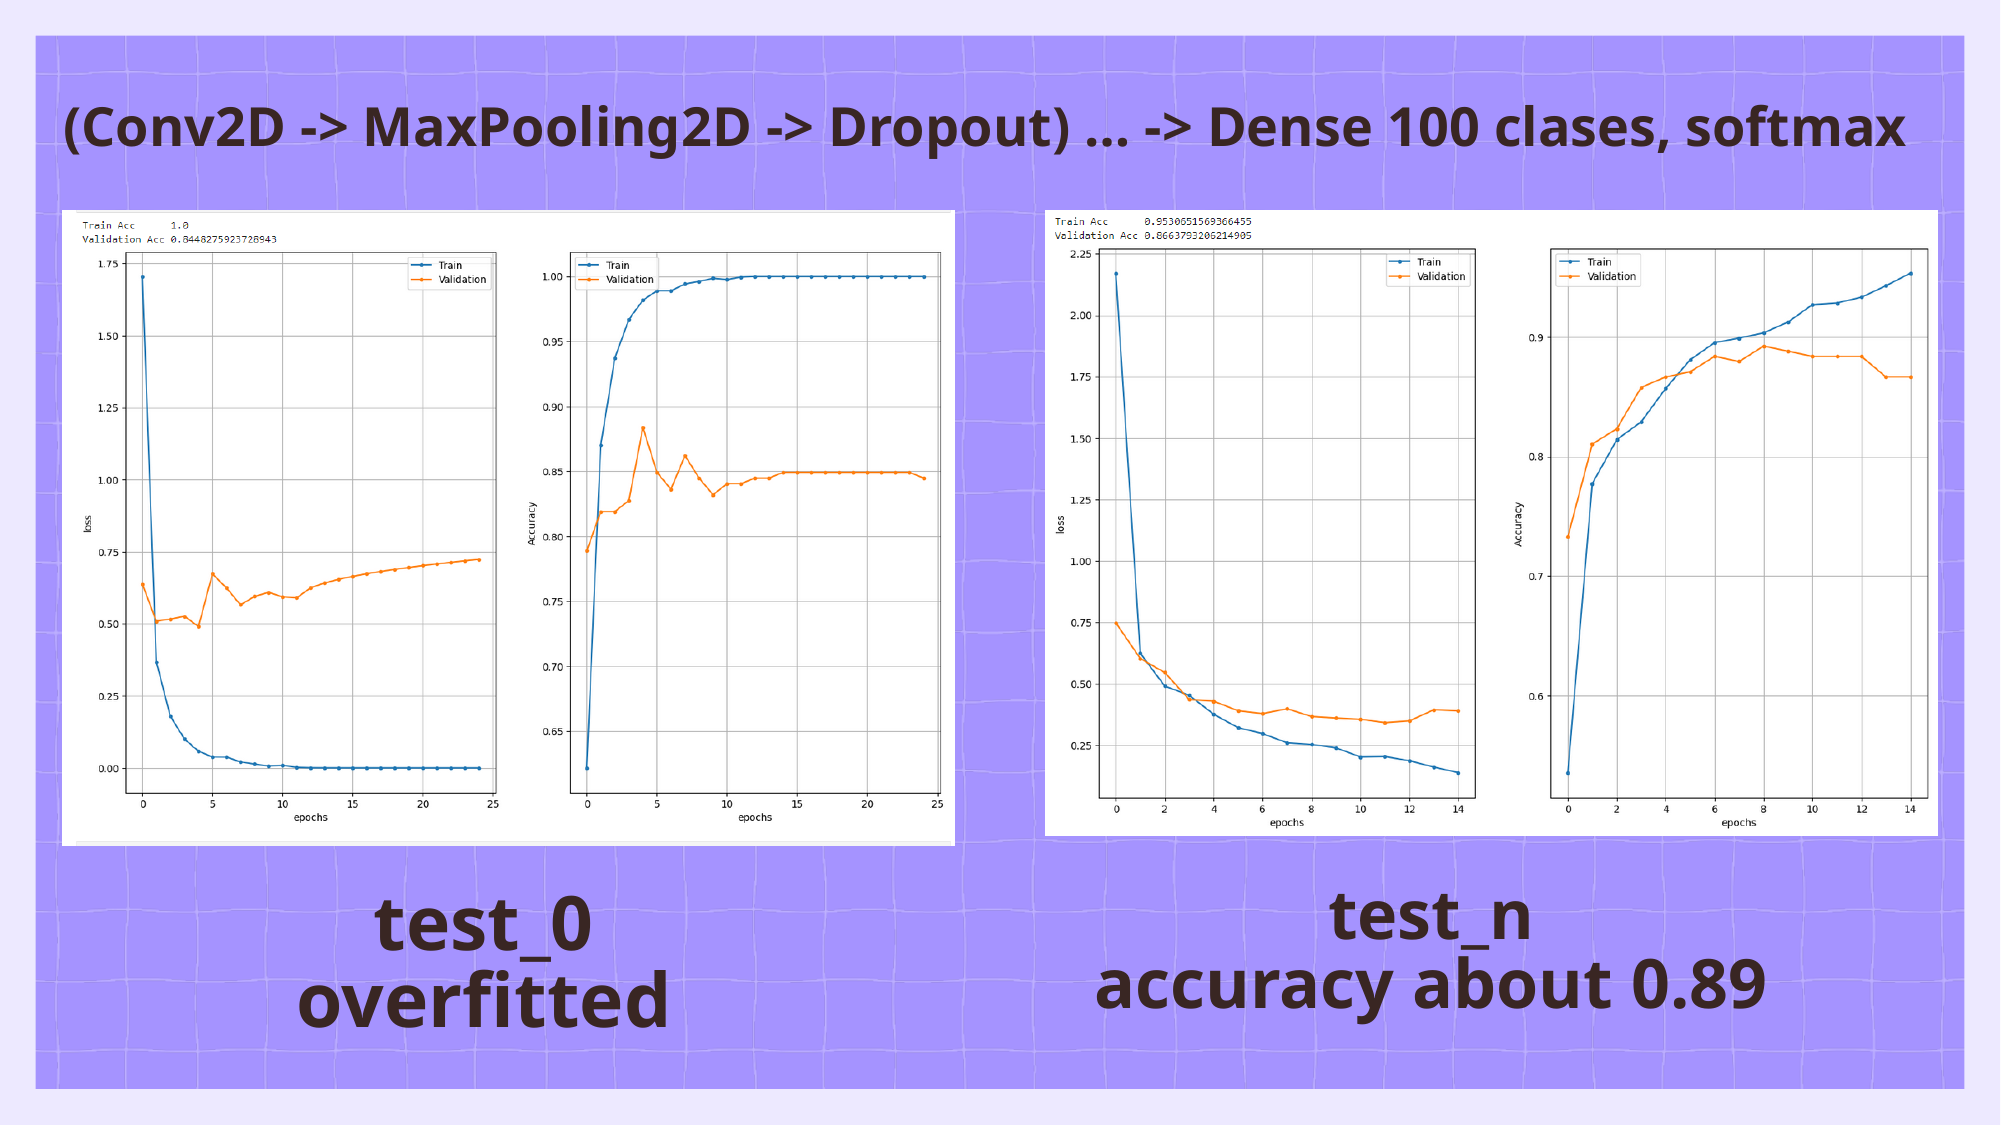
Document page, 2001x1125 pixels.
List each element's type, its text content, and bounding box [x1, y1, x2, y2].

picture [36, 36, 1964, 1089]
title test_n accuracy about 0.89 [1051, 849, 1811, 1057]
text_box test_0 overfitted [104, 862, 865, 1070]
text_box (Conv2D -> MaxPooling2D -> Dropout) … -> Dense 100 clases, softmax [46, 91, 1926, 169]
